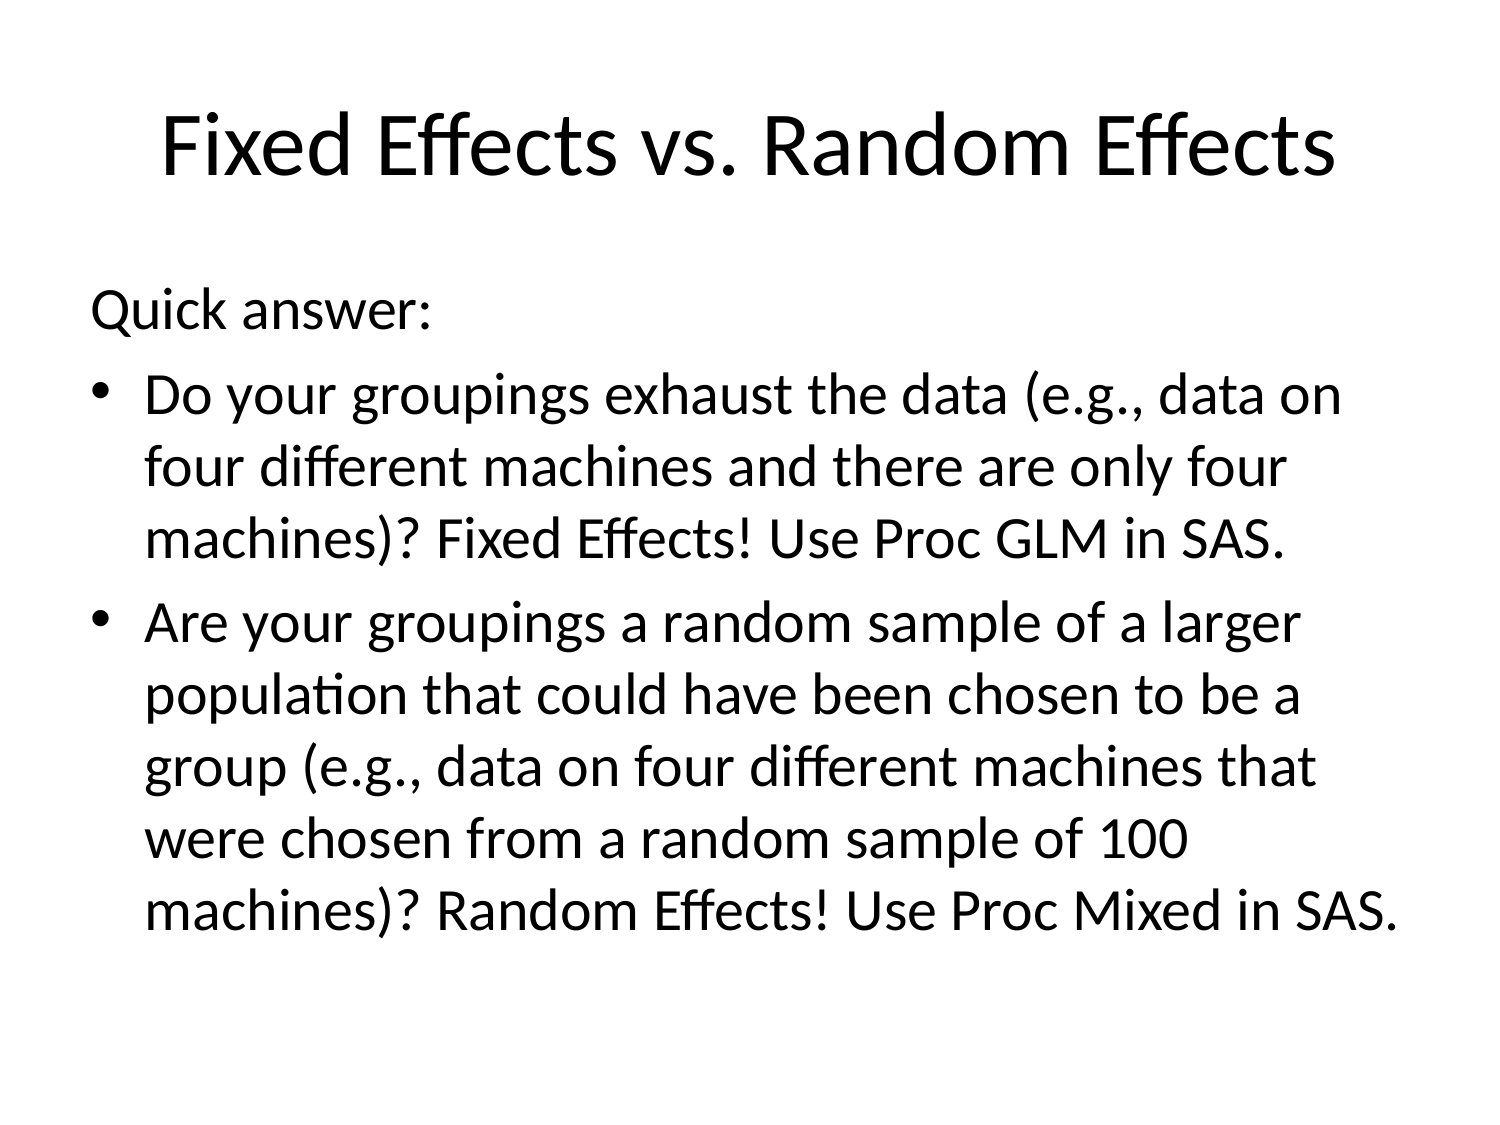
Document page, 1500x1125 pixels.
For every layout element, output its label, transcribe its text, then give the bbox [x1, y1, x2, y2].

list Quick answer: Do your groupings exhaust the data (e.g., data on four different machines and there are only four machines)? Fixed Effects! Use Proc GLM in SAS. Are your groupings a random sample of a larger population that could have been chosen to be a group (e.g., data on four different machines that were chosen from a random sample of 100 machines)? Random Effects! Use Proc Mixed in SAS. [75, 262, 1425, 1005]
title Fixed Effects vs. Random Effects [75, 45, 1425, 233]
